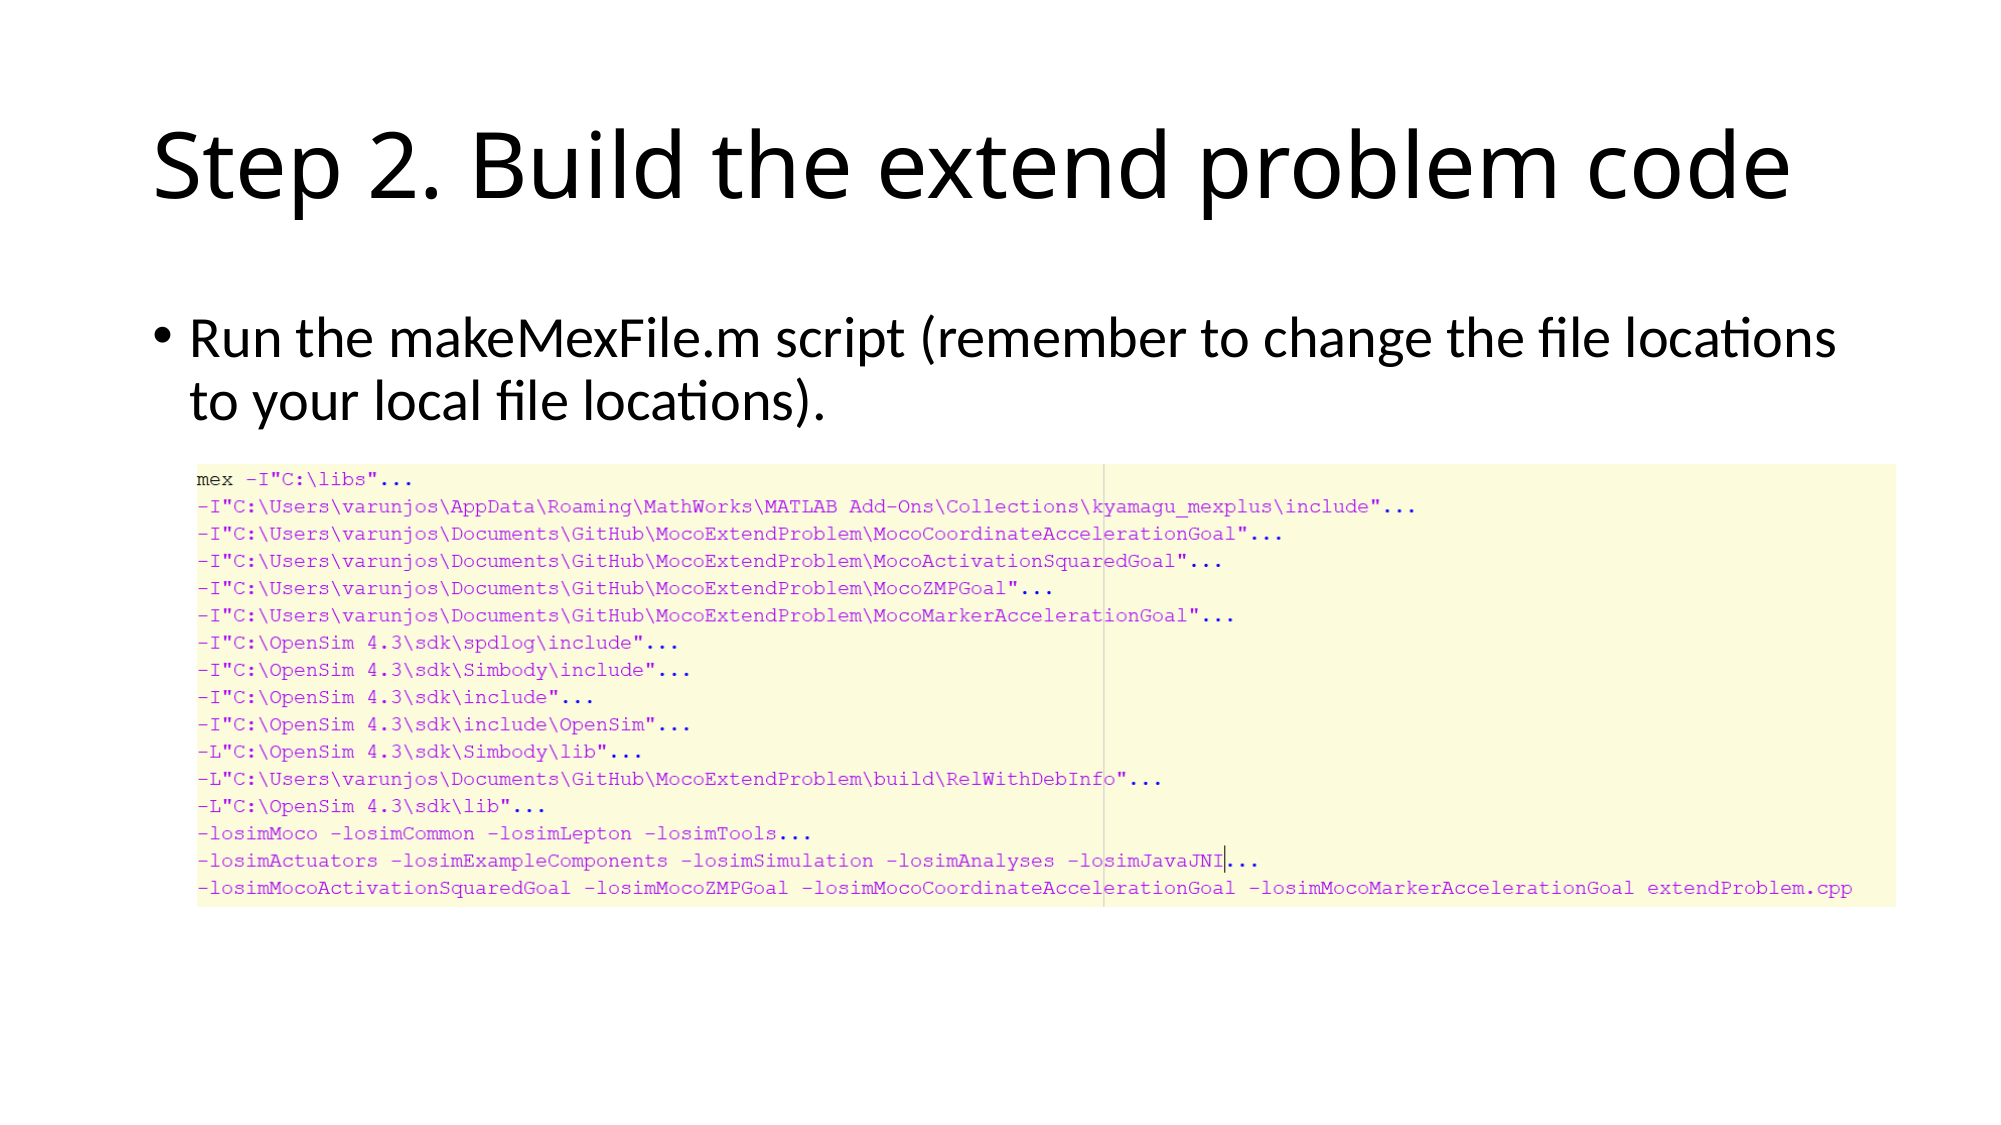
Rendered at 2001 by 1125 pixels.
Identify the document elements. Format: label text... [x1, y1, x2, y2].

list Run the makeMexFile.m script (remember to change the file locations to your local file locations). [137, 299, 1863, 1014]
picture [188, 464, 1896, 907]
title Step 2. Build the extend problem code [137, 59, 1863, 278]
